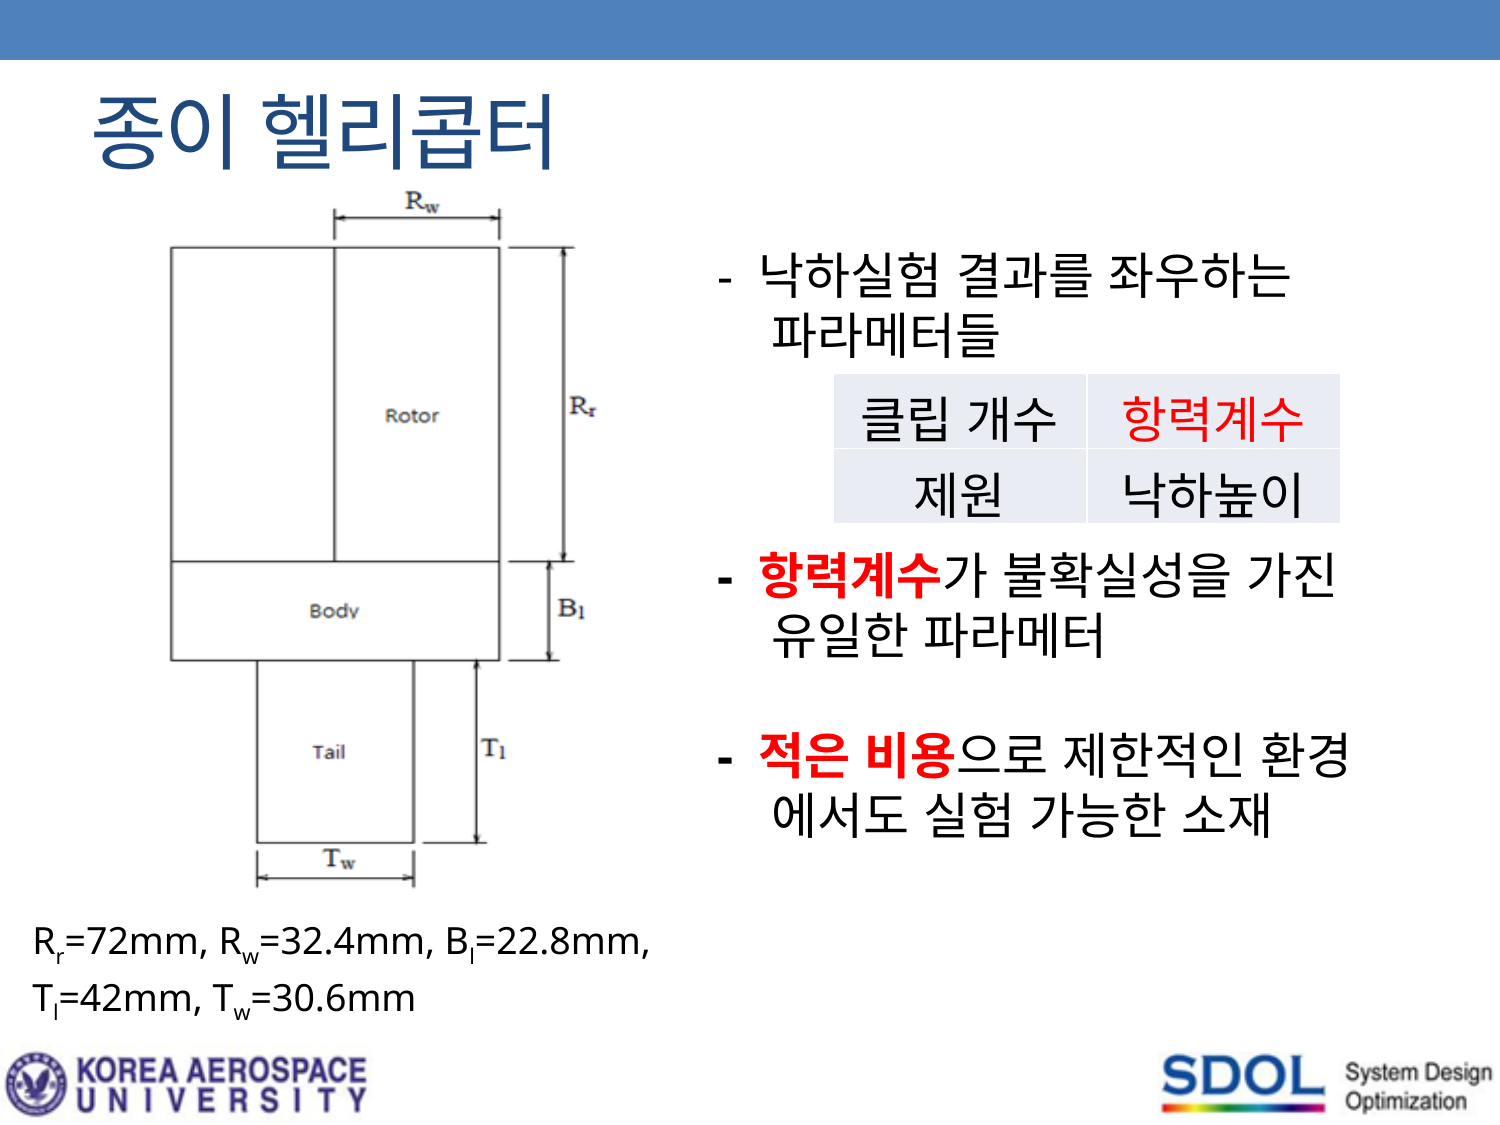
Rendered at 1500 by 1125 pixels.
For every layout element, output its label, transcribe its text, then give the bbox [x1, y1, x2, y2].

text_box 종이 헬리콥터 [74, 45, 1425, 209]
table_header 항력계수 [1088, 374, 1340, 448]
text_box Rr=72mm, Rw=32.4mm, Bl=22.8mm, Tl=42mm, Tw=30.6mm [17, 905, 715, 1041]
picture [147, 184, 609, 891]
picture [0, 1042, 389, 1125]
table_header 클립 개수 [834, 374, 1086, 448]
table_cell 낙하높이 [1088, 449, 1340, 523]
picture [1156, 1050, 1498, 1124]
text_box - 낙하실험 결과를 좌우하는 파라메터들 - 항력계수가 불확실성을 가진 유일한 파라메터 - 적은 비용으로 제한적인 환경 에서도 실험 가능한 소재 [702, 236, 1447, 852]
table_cell 제원 [834, 449, 1086, 523]
